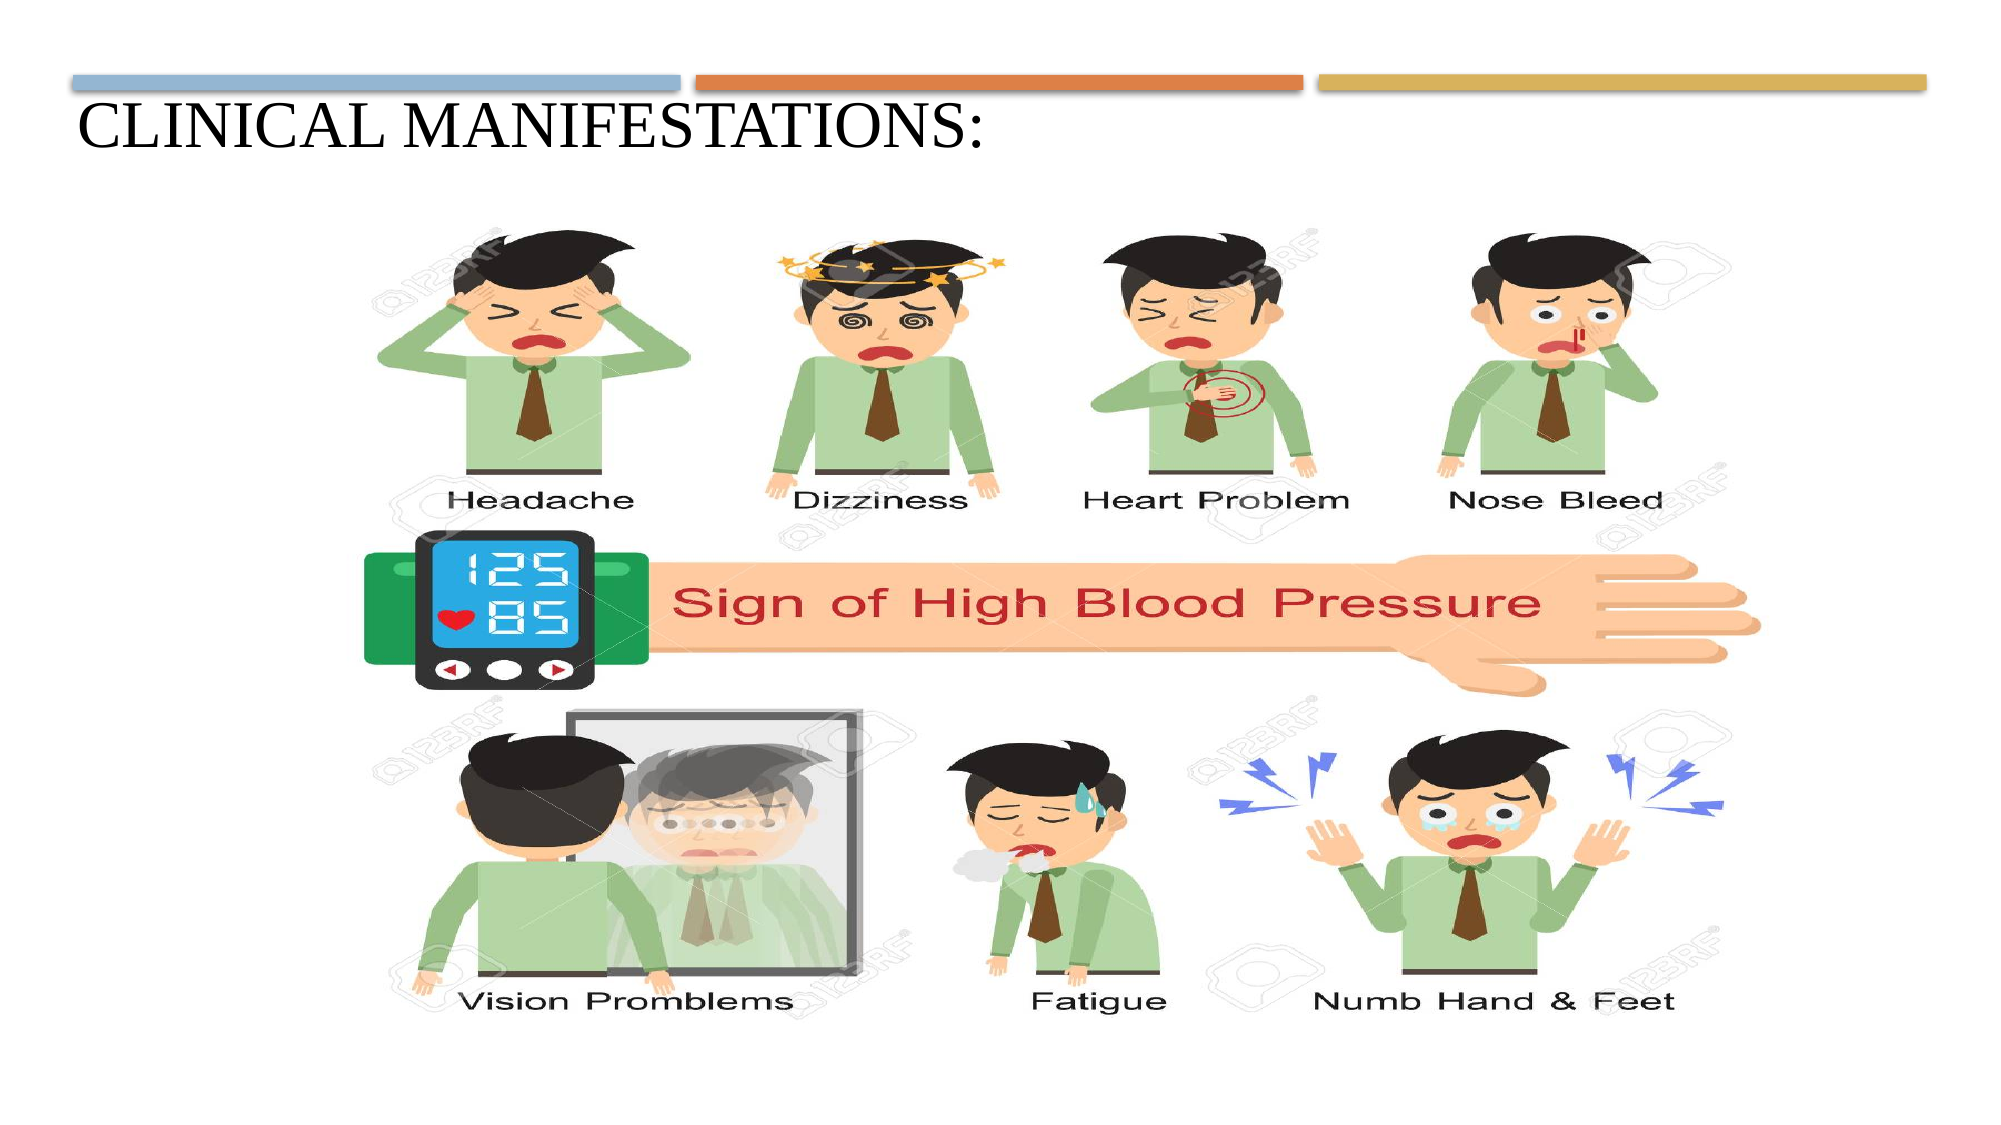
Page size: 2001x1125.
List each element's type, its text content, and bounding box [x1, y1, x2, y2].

picture [329, 206, 1775, 1037]
text_box CLINICAL MANIFESTATIONS: [62, 72, 1113, 168]
